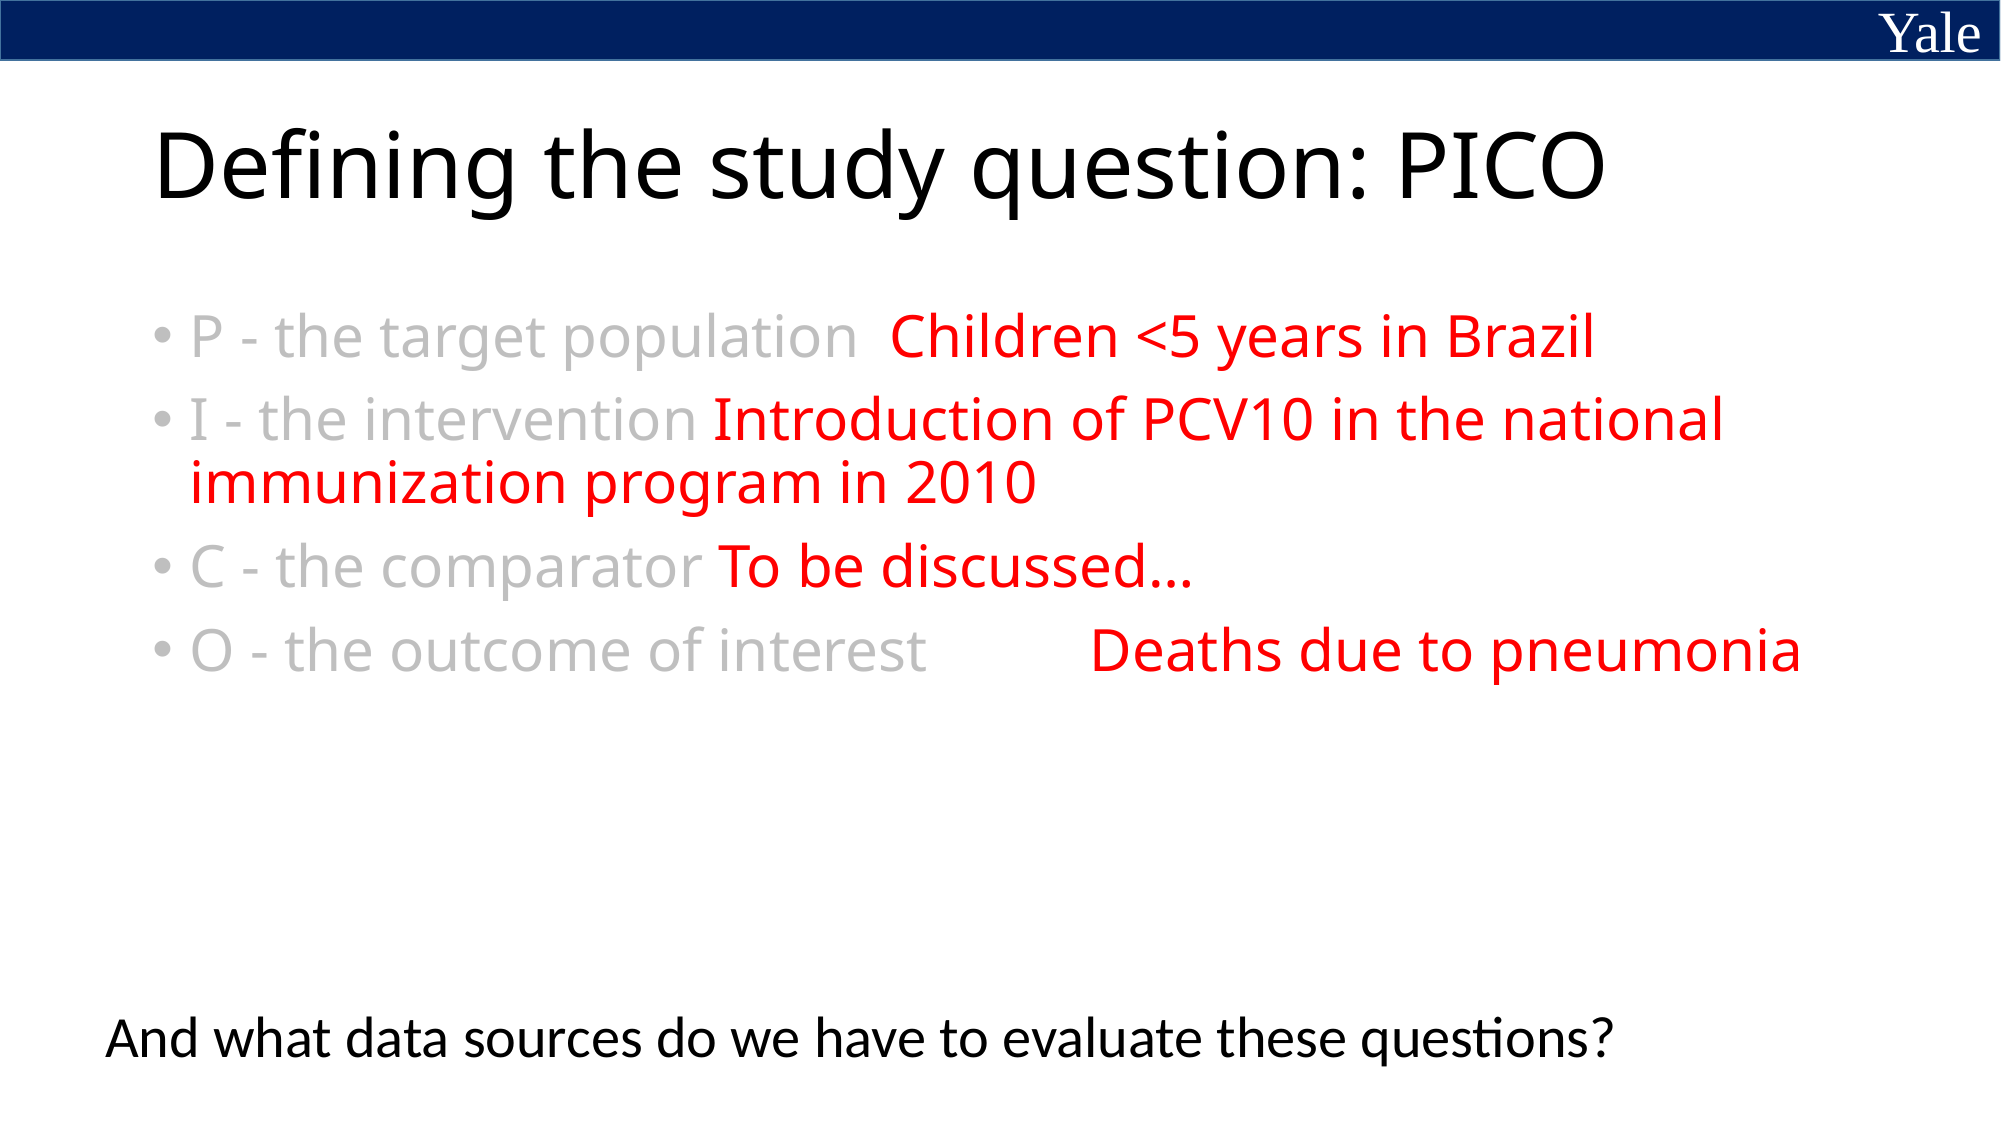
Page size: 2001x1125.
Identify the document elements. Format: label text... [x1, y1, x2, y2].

text_box And what data sources do we have to evaluate these questions? [90, 992, 1633, 1077]
list P - the target population Children <5 years in Brazil I - the intervention Introduction of PCV10 in the national immunization program in 2010 C - the comparator To be discussed… O - the outcome of interest Deaths due to pneumonia [137, 299, 1863, 1014]
title Defining the study question: PICO [137, 59, 1863, 278]
